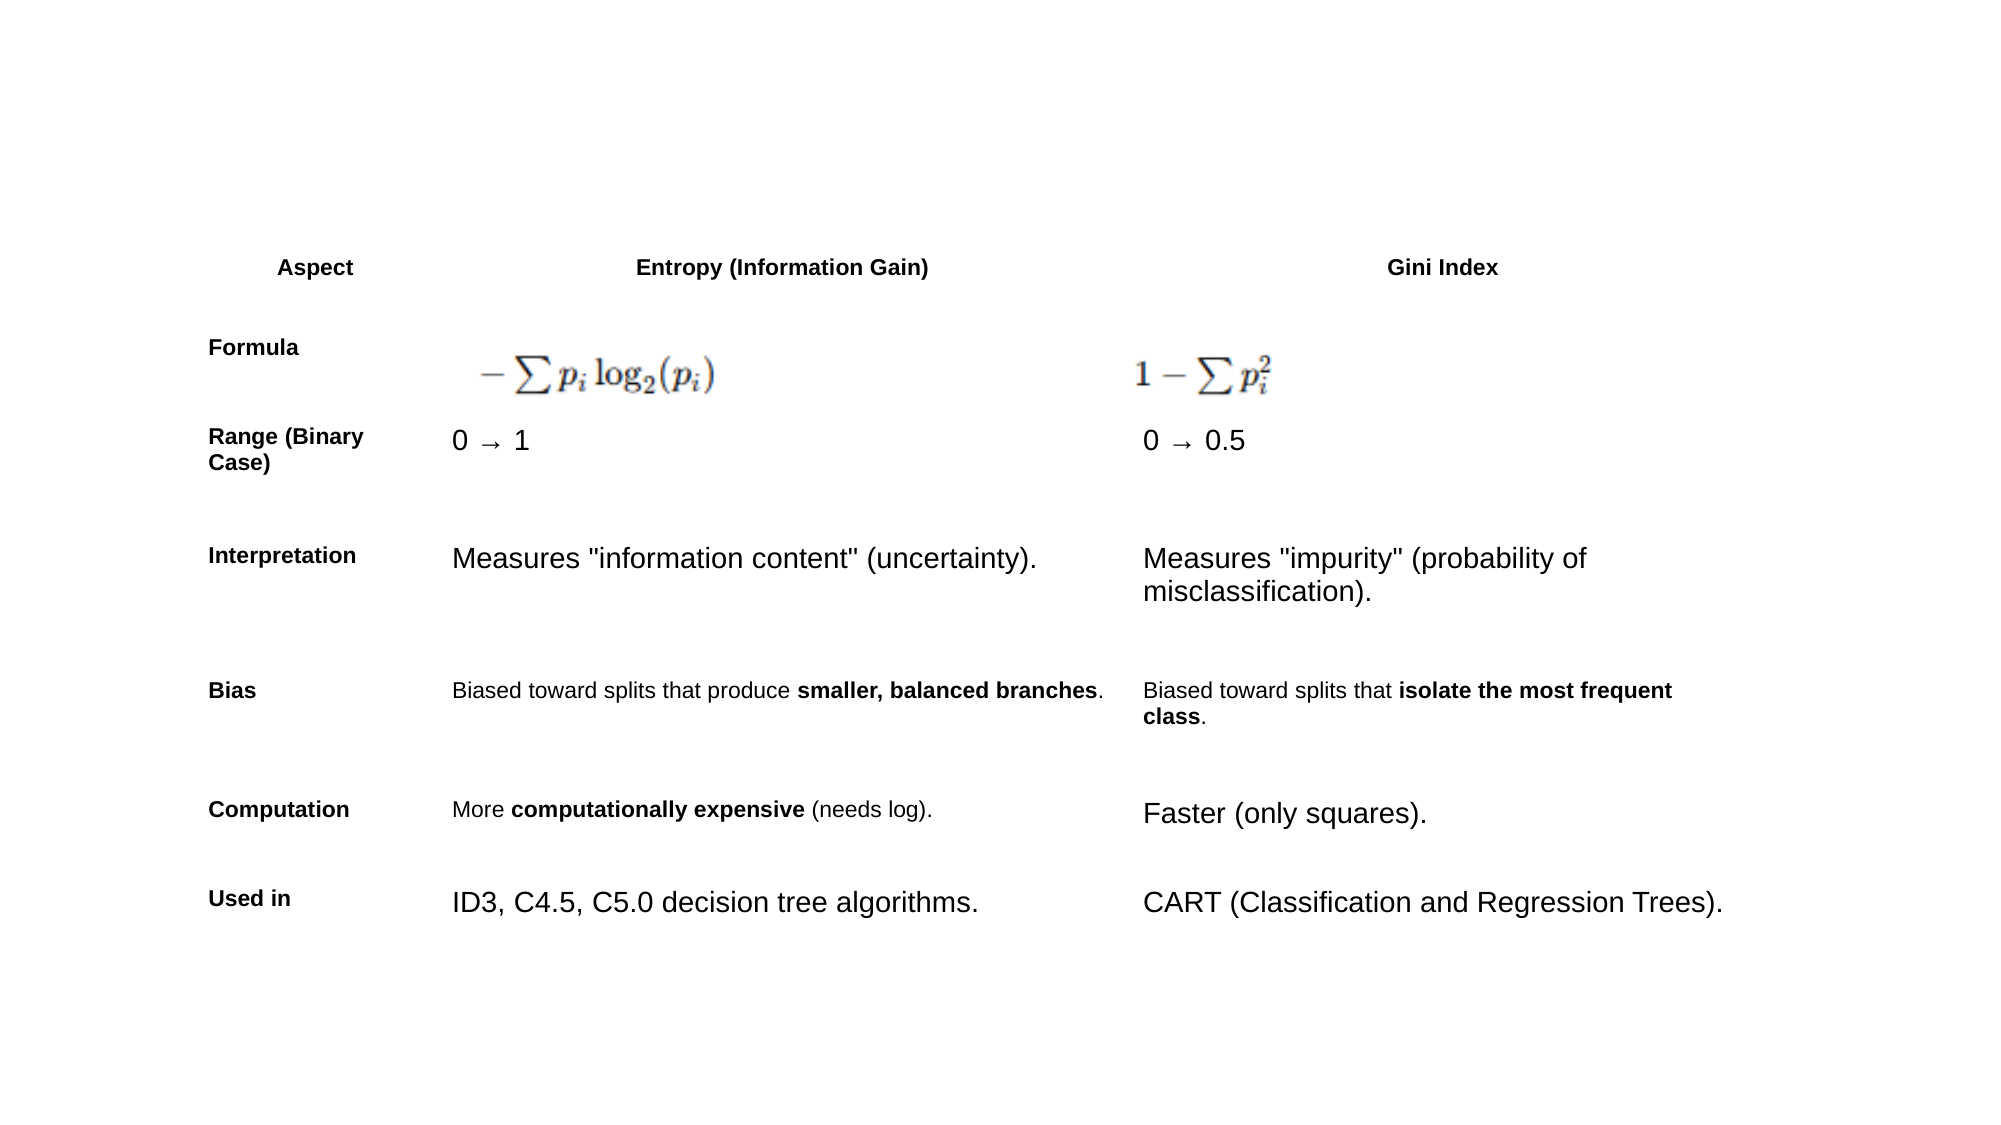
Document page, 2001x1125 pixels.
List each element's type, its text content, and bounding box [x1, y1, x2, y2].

table_cell 0 → 1 [437, 409, 1128, 527]
table_cell Interpretation [193, 527, 437, 663]
table_cell Faster (only squares). [1128, 782, 1758, 871]
table_cell Used in [193, 871, 437, 1007]
table_cell Range (Binary Case) [193, 409, 437, 527]
table_header Entropy (Information Gain) [437, 236, 1128, 320]
table_header Aspect [193, 236, 437, 320]
table_cell Biased toward splits that isolate the most frequent class. [1128, 663, 1758, 782]
table_cell More computationally expensive (needs log). [437, 782, 1128, 871]
table_cell Measures "information content" (uncertainty). [437, 527, 1128, 663]
table_cell CART (Classification and Regression Trees). [1128, 871, 1758, 1007]
table_header Gini Index [1128, 236, 1758, 320]
table_cell Bias [193, 663, 437, 782]
table_cell 0 → 0.5 [1128, 409, 1758, 527]
table_cell ID3, C4.5, C5.0 decision tree algorithms. [437, 871, 1128, 1007]
table_cell Computation [193, 782, 437, 871]
table_cell [437, 320, 1128, 409]
picture [1113, 330, 1313, 415]
table_cell Measures "impurity" (probability of misclassification). [1128, 527, 1758, 663]
picture [461, 330, 725, 415]
table_cell Formula [193, 320, 437, 409]
table_cell [1128, 320, 1758, 409]
table_cell Biased toward splits that produce smaller, balanced branches. [437, 663, 1128, 782]
